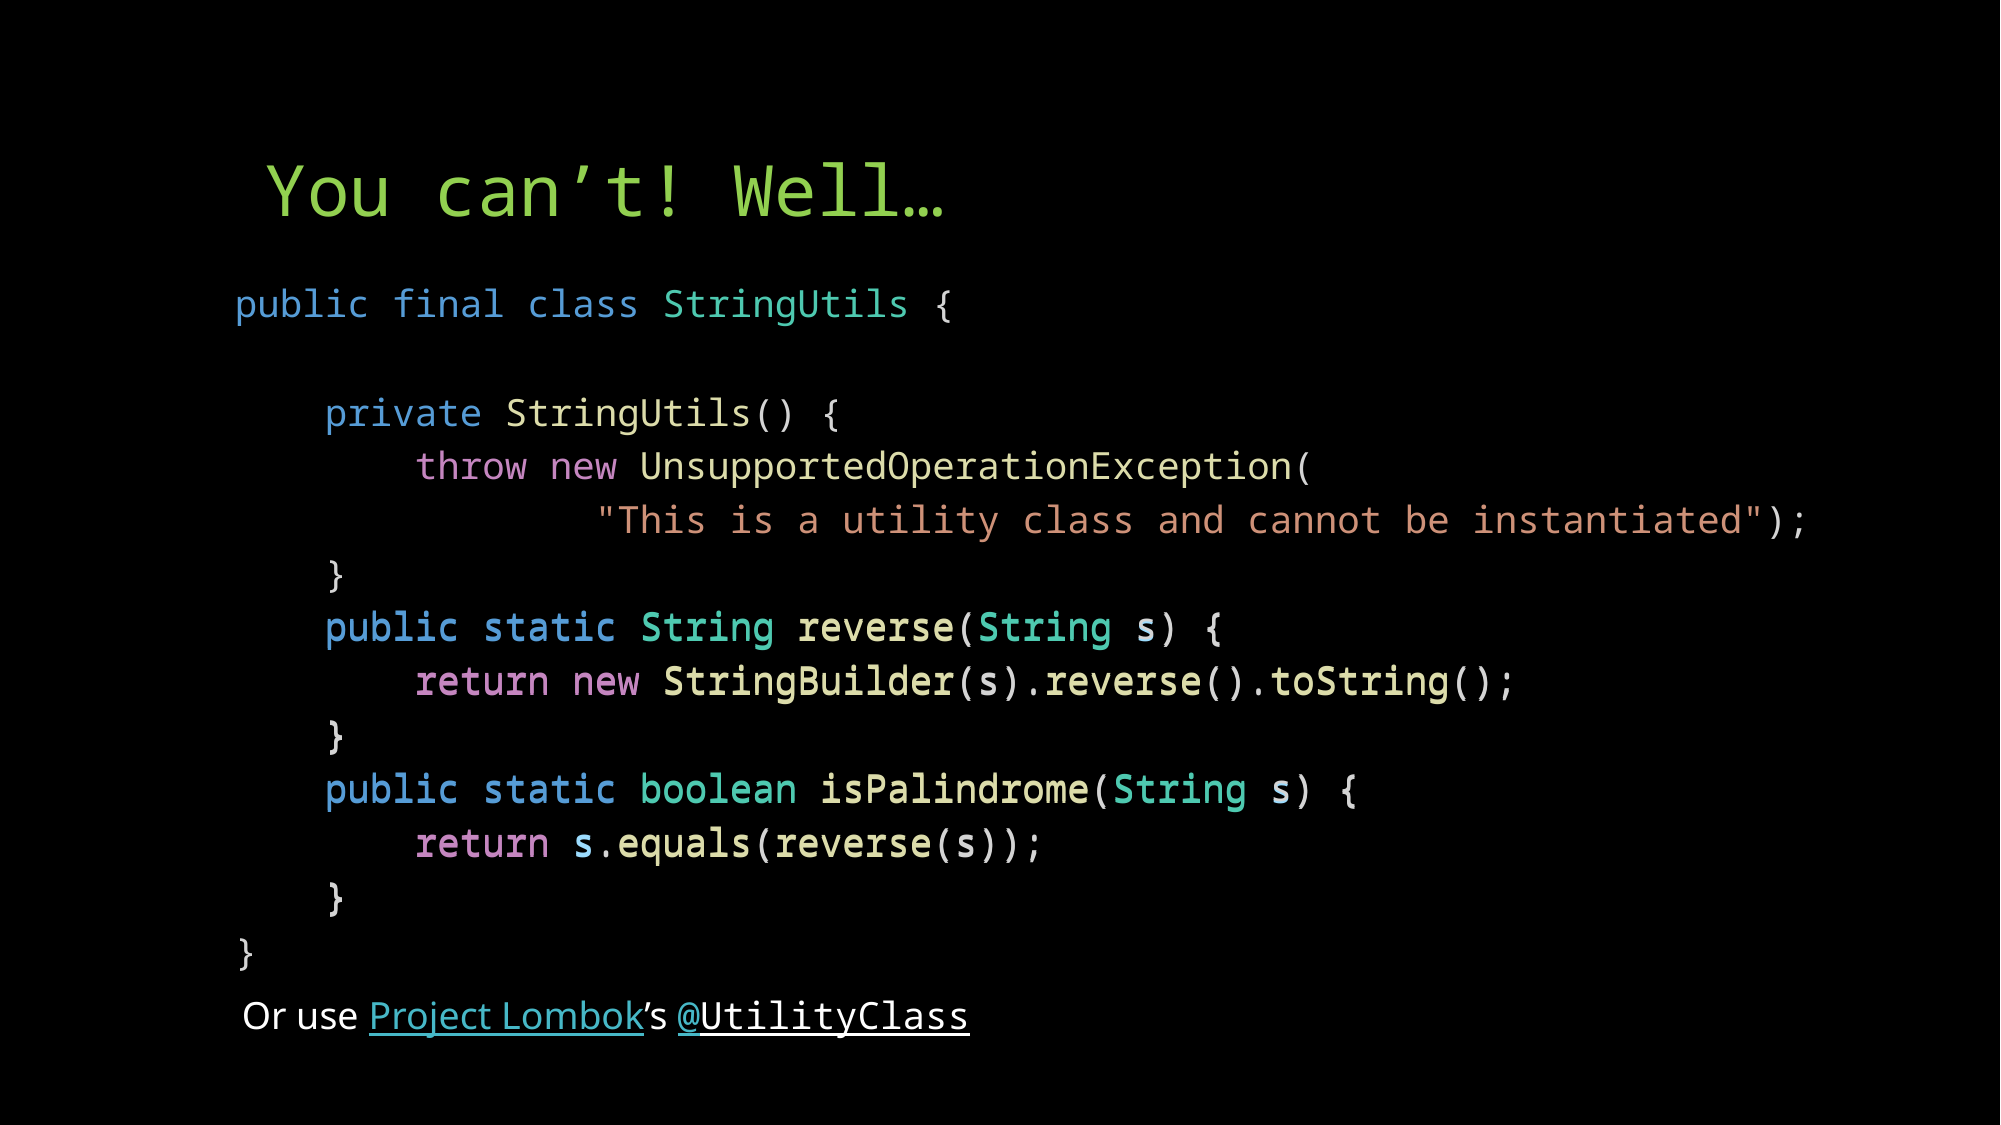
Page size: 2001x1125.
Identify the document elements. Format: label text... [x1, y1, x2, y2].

text_box public static String reverse(String s) { return new StringBuilder(s).reverse().toString(); } public static boolean isPalindrome(String s) { return s.equals(reverse(s)); } [220, 586, 1855, 925]
text_box public final class StringUtils { private StringUtils() { throw new UnsupportedOperationException( "This is a utility class and cannot be instantiated"); } public static String reverse(String s) { return new StringBuilder(s).reverse().toString(); } public static boolean isPalindrome(String s) { return s.equals(reverse(s)); } } [220, 925, 1855, 981]
text_box Or use Project Lombok’s @UtilityClass [227, 984, 1848, 1051]
title You can’t! Well… [249, 51, 1750, 240]
text_box public final class StringUtils { private StringUtils() { throw new UnsupportedOperationException( "This is a utility class and cannot be instantiated"); } public static String reverse(String s) { return new StringBuilder(s).reverse().toString(); } public static boolean isPalindrome(String s) { return s.equals(reverse(s)); } } [220, 264, 1855, 586]
